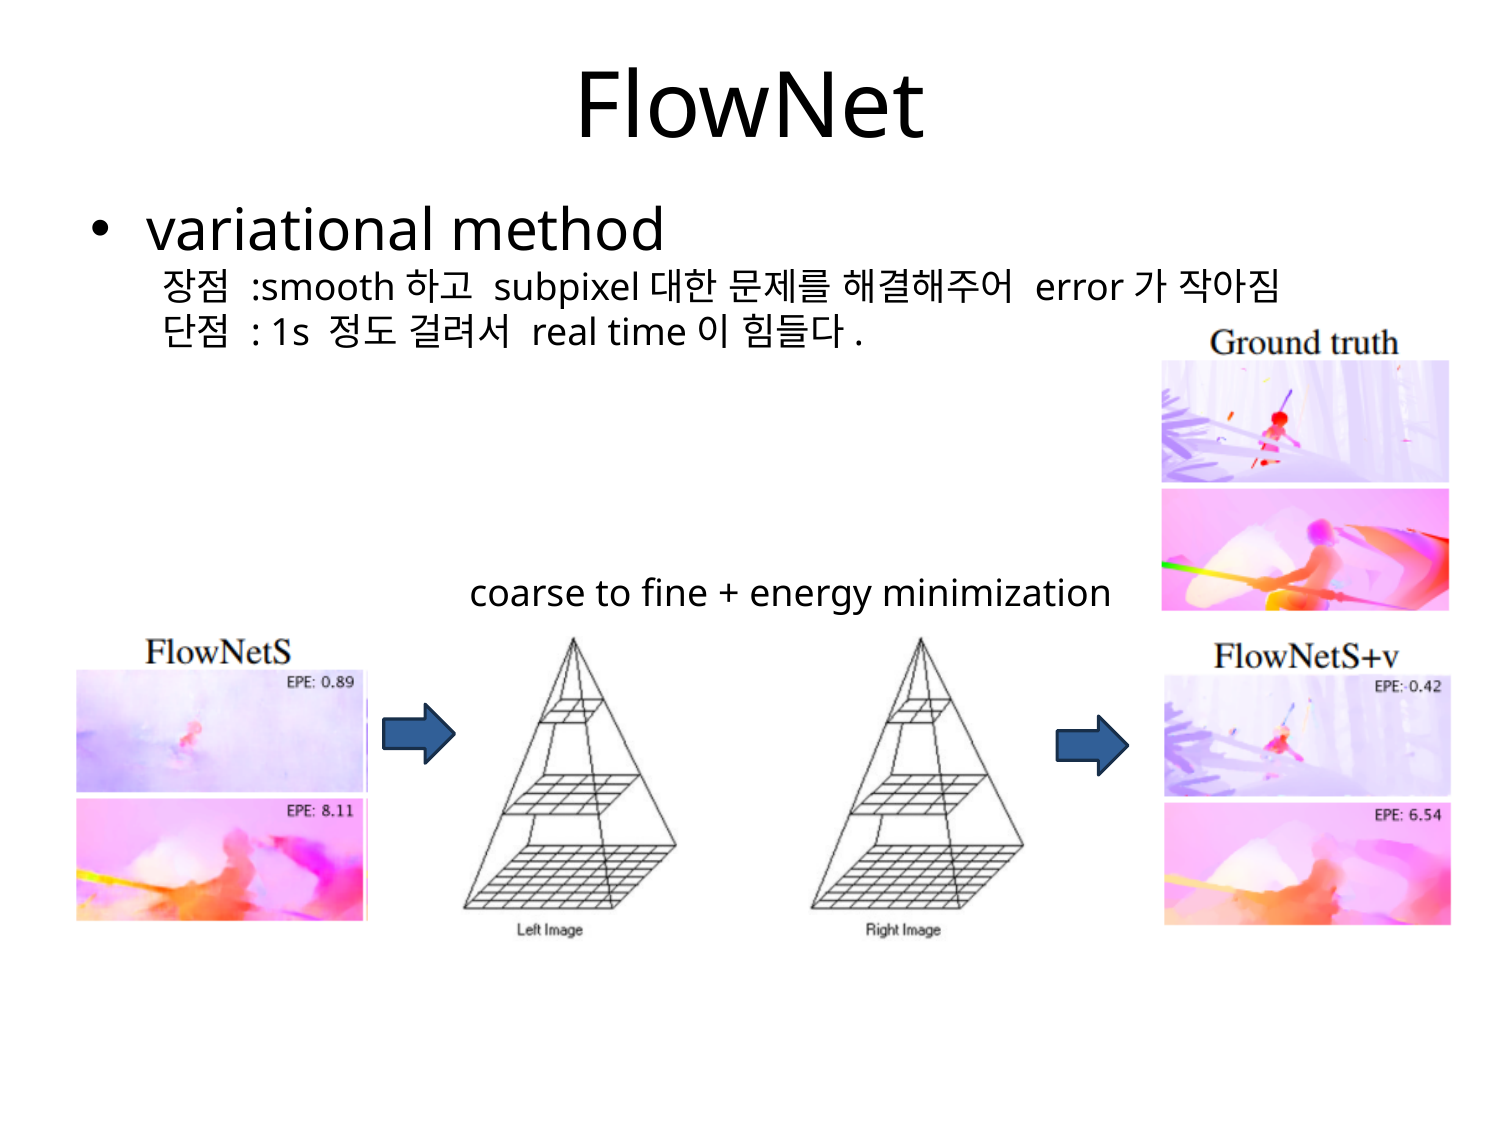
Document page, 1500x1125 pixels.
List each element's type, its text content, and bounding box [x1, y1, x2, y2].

text_box coarse to fine + energy minimization [454, 561, 1145, 621]
text_box 장점 :smooth하고 subpixel대한 문제를 해결해주어 error가 작아짐 단점 : 1s 정도 걸려서 real time이 힘들다. [147, 255, 1447, 361]
text_box [1055, 714, 1130, 777]
picture [74, 623, 368, 930]
text_box FlowNet [74, 7, 1425, 195]
picture [1151, 322, 1454, 623]
text_box [382, 717, 412, 751]
list variational method [75, 195, 1425, 927]
picture [418, 609, 1034, 951]
picture [1162, 632, 1460, 941]
